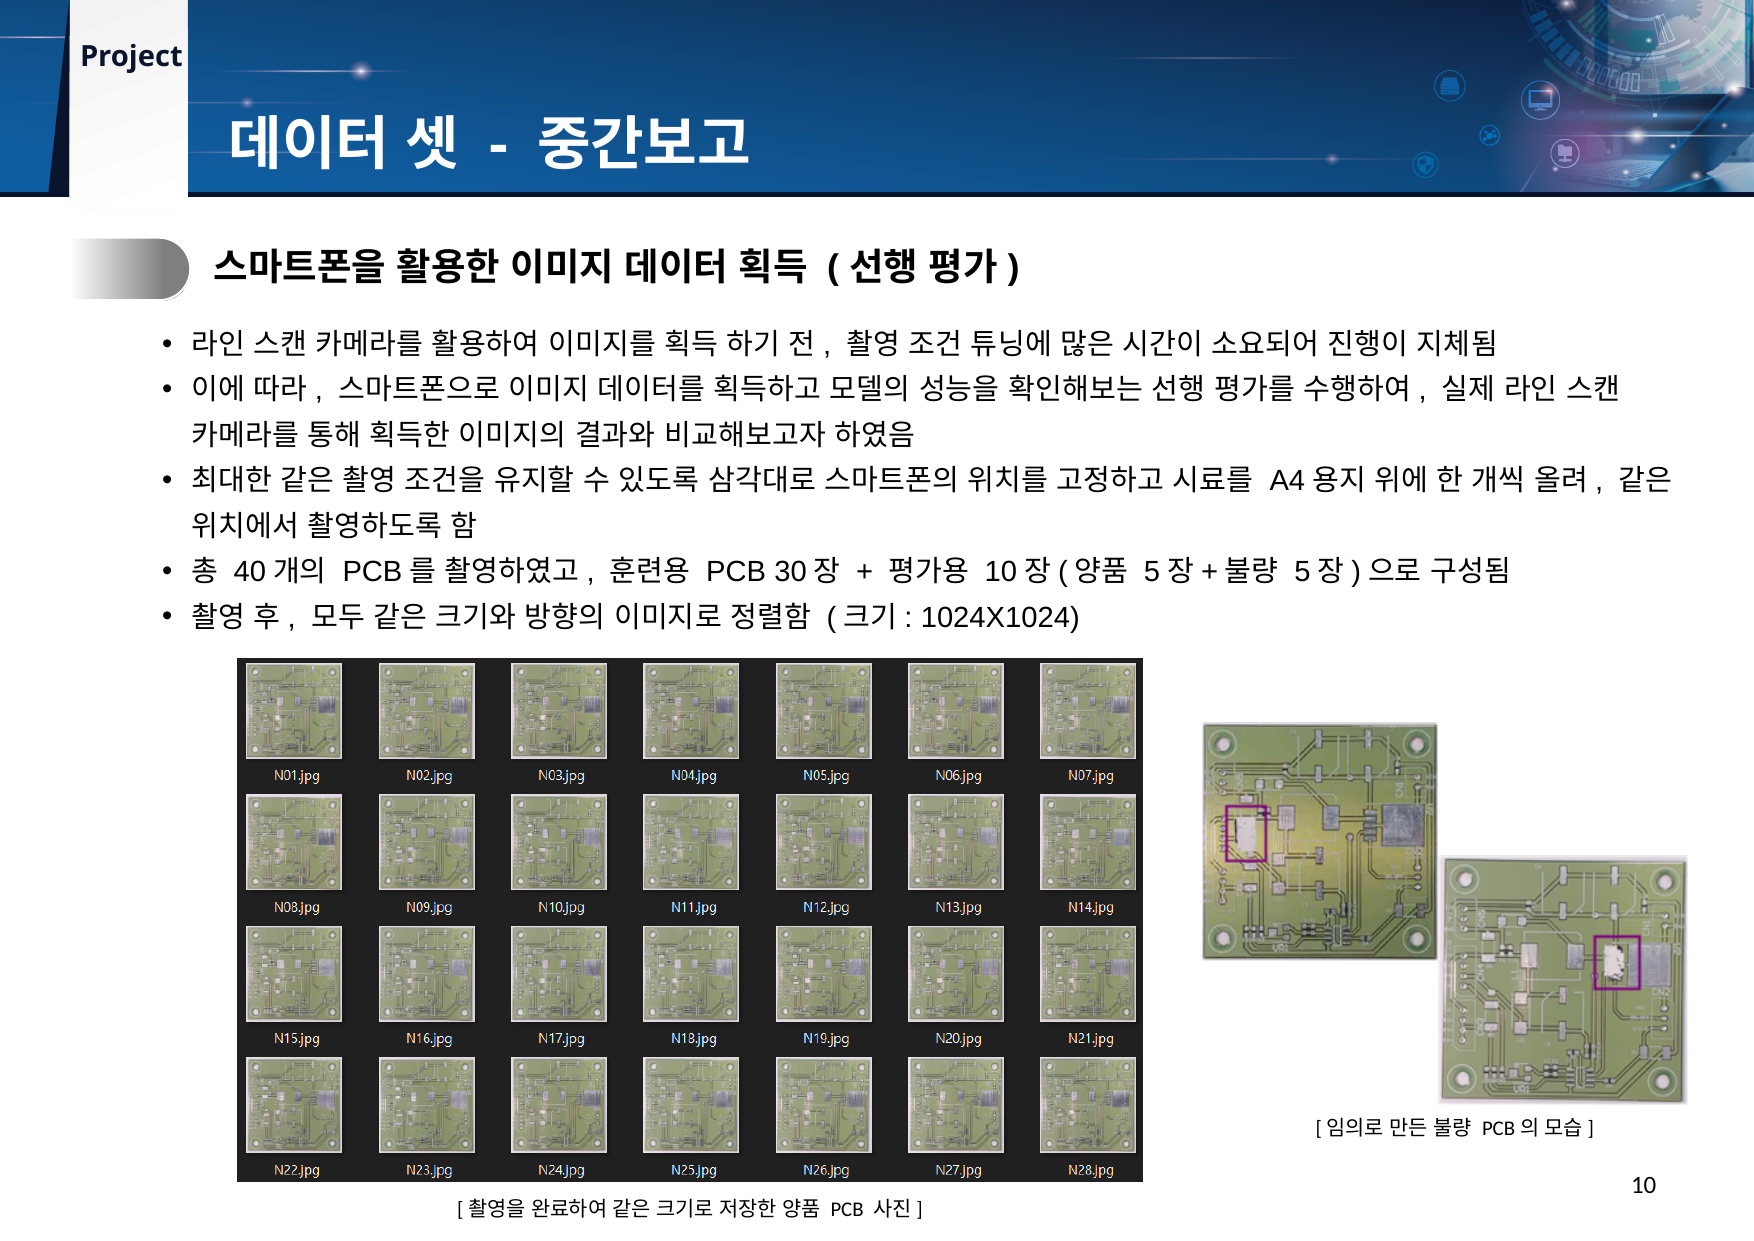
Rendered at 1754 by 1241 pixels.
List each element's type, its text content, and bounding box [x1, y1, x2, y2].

picture [188, 0, 1754, 192]
text_box 데이터 셋 - 중간보고 [213, 98, 1522, 184]
text_box [임의로 만든 불량 PCB의 모습] [1155, 1107, 1754, 1148]
picture [1202, 722, 1689, 1107]
picture [0, 0, 69, 192]
text_box [촬영을 완료하여 같은 크기로 저장한 양품 PCB 사진] [390, 1188, 989, 1229]
text_box 라인 스캔 카메라를 활용하여 이미지를 획득 하기 전, 촬영 조건 튜닝에 많은 시간이 소요되어 진행이 지체됨 이에 따라, 스마트폰으로 이미지 데이터를 획득하고 모델의 성능을 확인해보는 선행 평가를 수행하여, 실제 라인 스캔 카메라를 통해 획득한 이미지의 결과와 비교해보고자 하였음 최대한 같은 촬영 조건을 유지할 수 있도록 삼각대로 스마트폰의 위치를 고정하고 시료를 A4용지 위에 한 개씩 올려, 같은 위치에서 촬영하도록 함 총 40개의 PCB를 촬영하였고, 훈련용 PCB 30장 + 평가용 10장(양품 5장+불량 5장)으로 구성됨 촬영 후, 모두 같은 크기와 방향의 이미지로 정렬함 (크기: 1024X1024) [147, 307, 1692, 641]
picture [237, 658, 1143, 1182]
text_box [70, 237, 1143, 301]
text_box 10 [1616, 1160, 1752, 1206]
